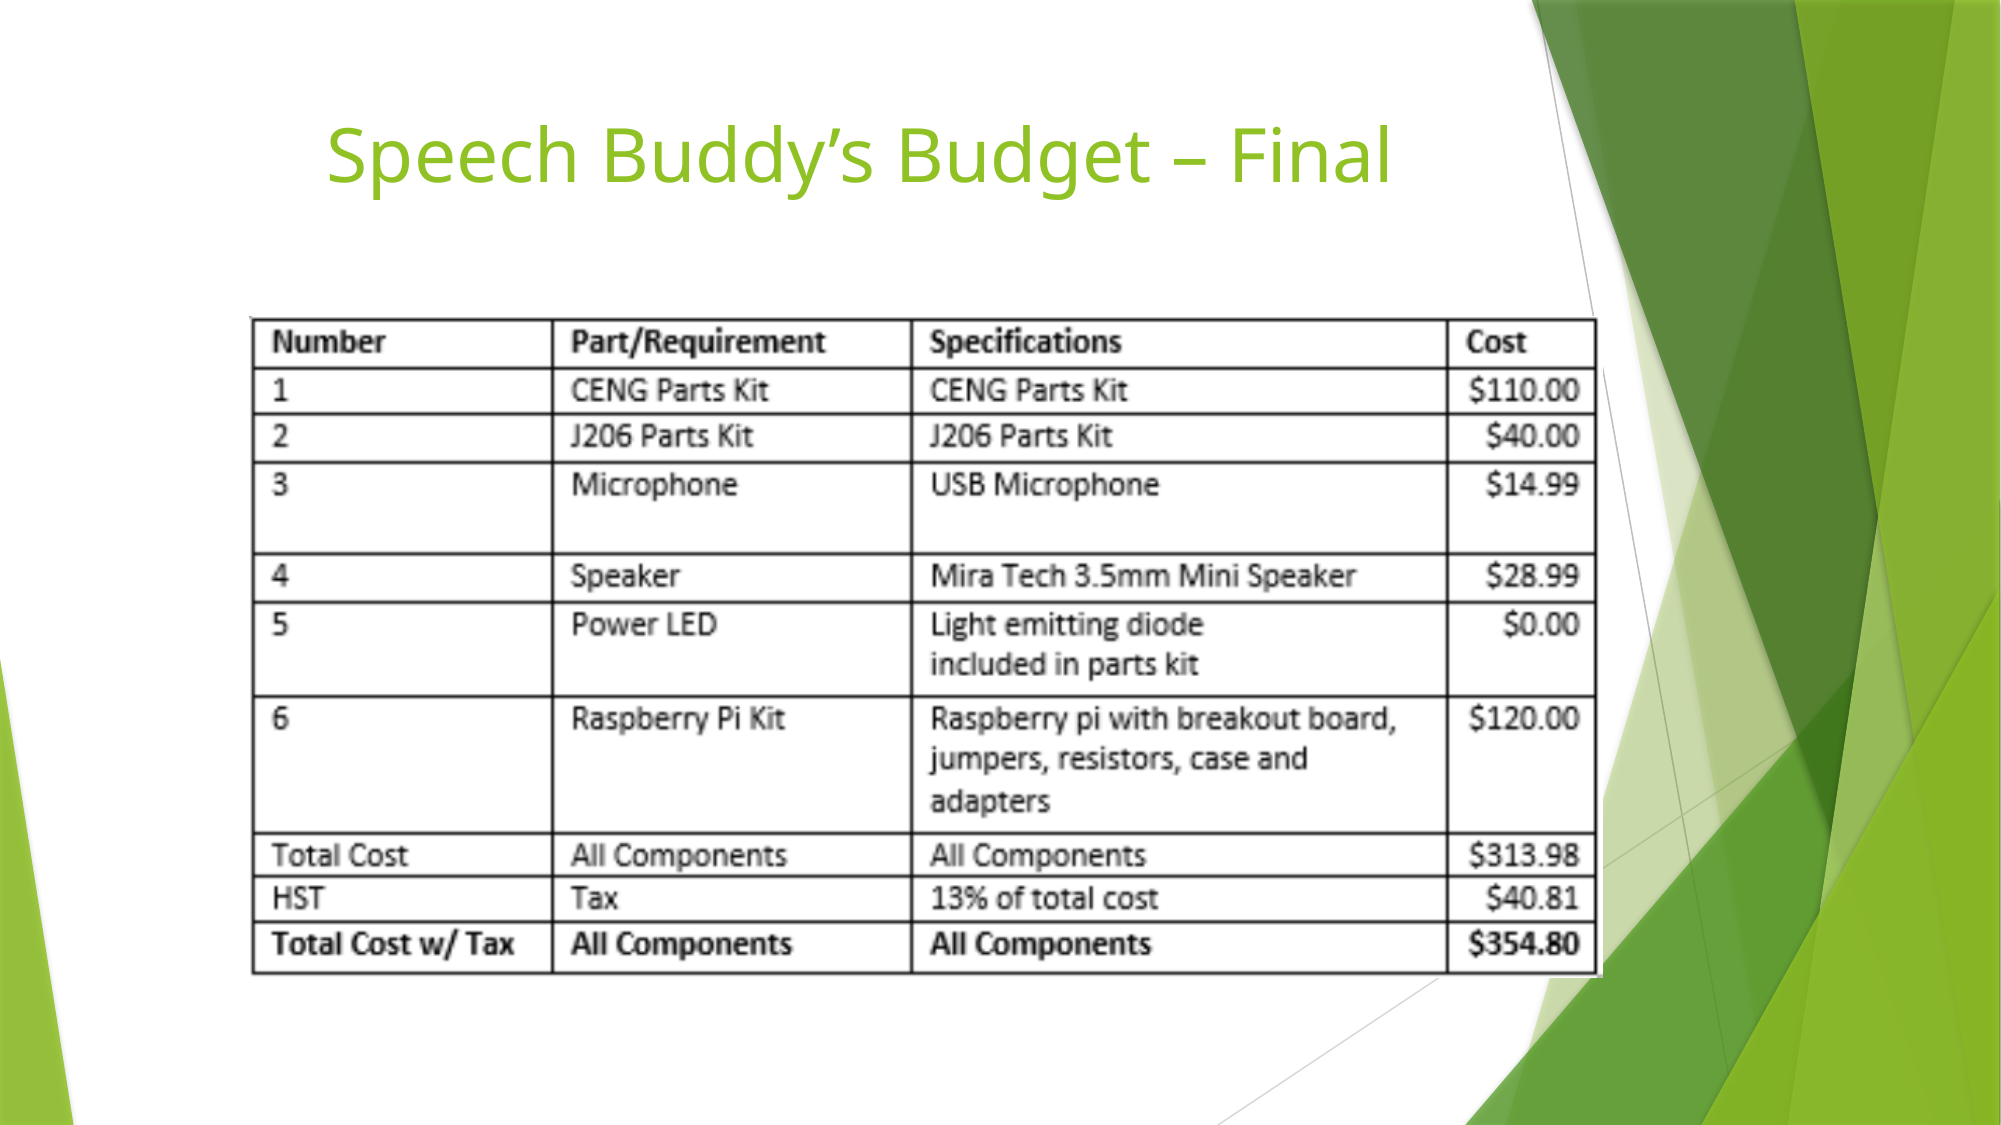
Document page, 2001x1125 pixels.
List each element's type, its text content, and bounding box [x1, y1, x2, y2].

title Speech Buddy’s Budget – Final [155, 99, 1566, 317]
picture [248, 316, 1604, 979]
